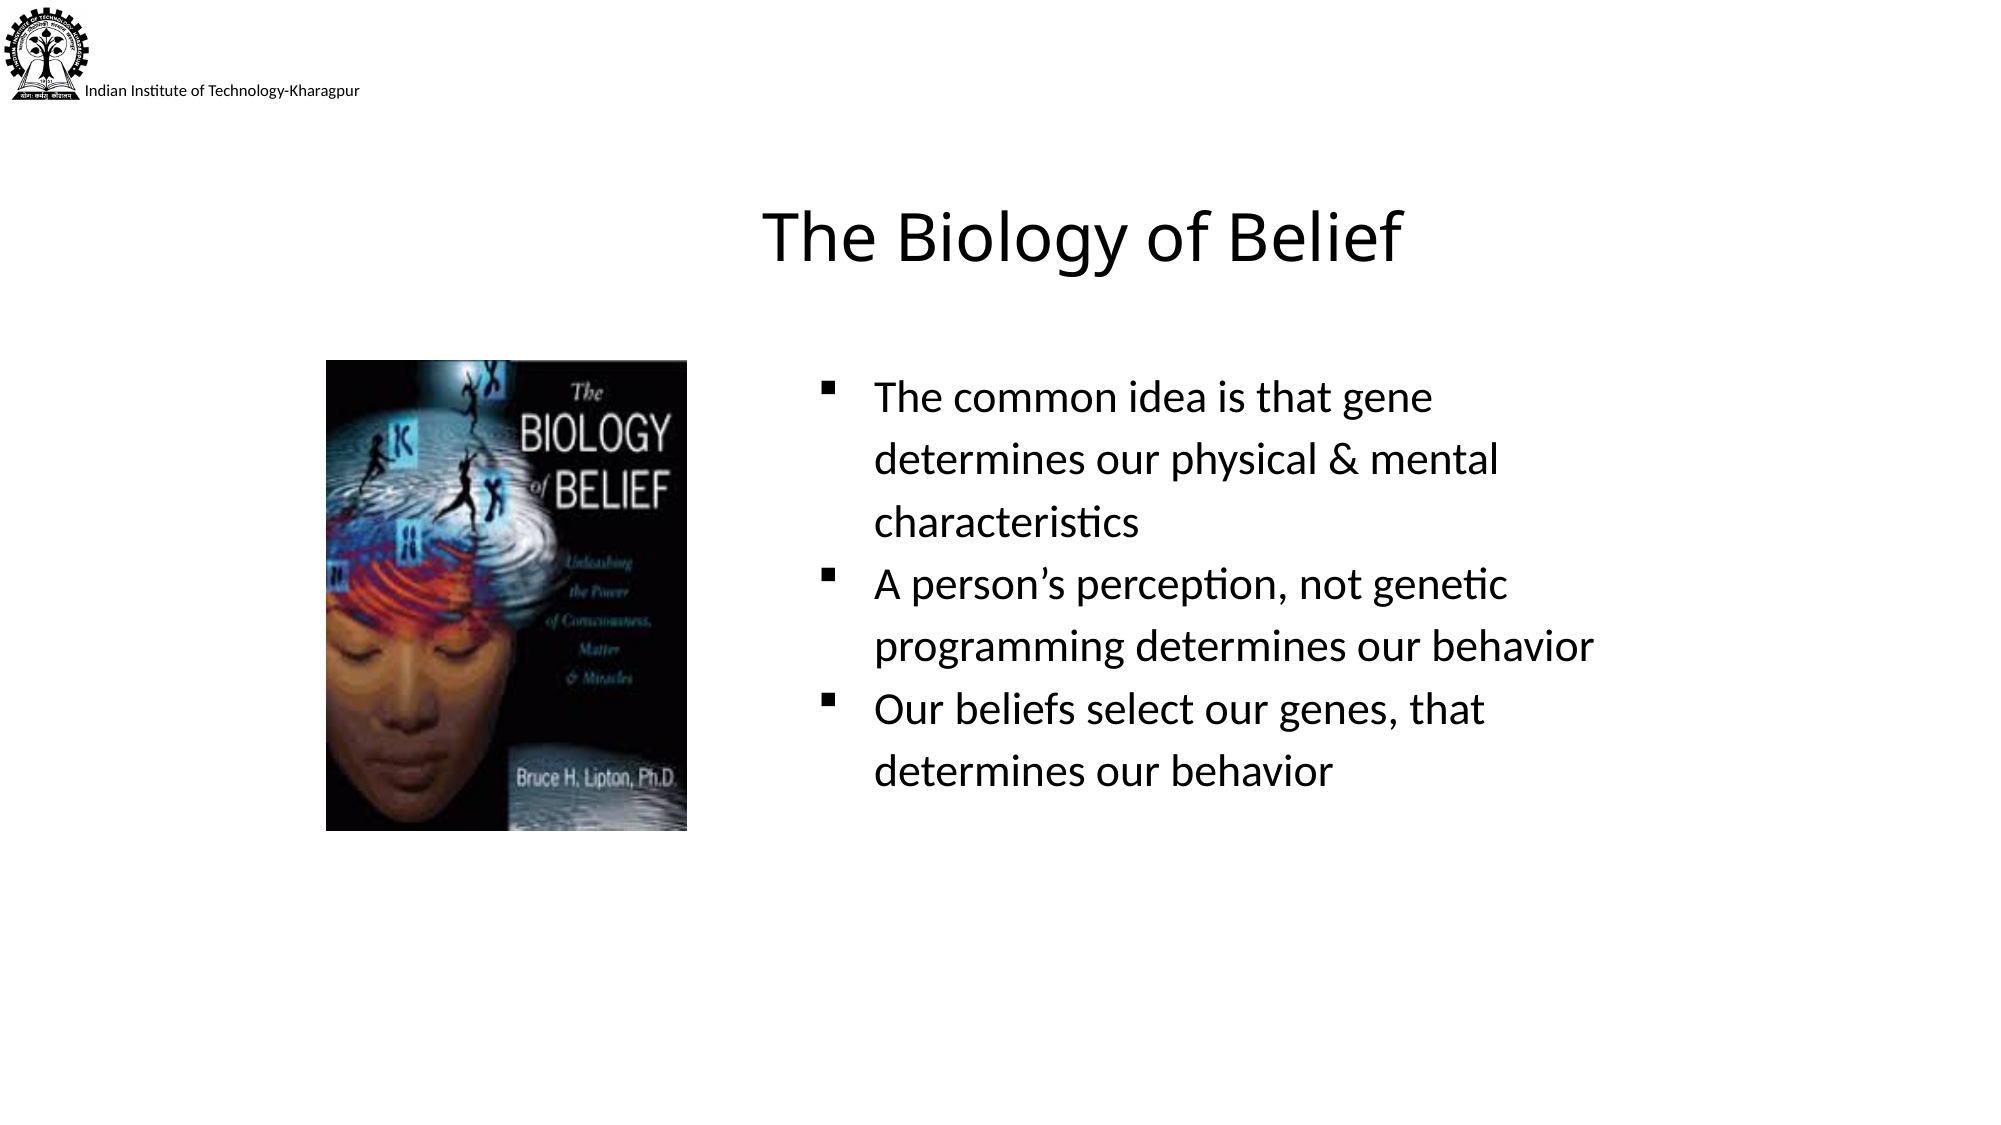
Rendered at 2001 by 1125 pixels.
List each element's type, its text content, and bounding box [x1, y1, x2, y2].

text_box The common idea is that gene determines our physical & mental characteristics A person’s perception, not genetic programming determines our behavior Our beliefs select our genes, that determines our behavior [803, 351, 1651, 875]
text_box The Biology of Belief [747, 196, 1419, 282]
picture [4, 7, 89, 100]
picture [326, 360, 687, 831]
text_box Indian Institute of Technology-Kharagpur [70, 72, 525, 108]
